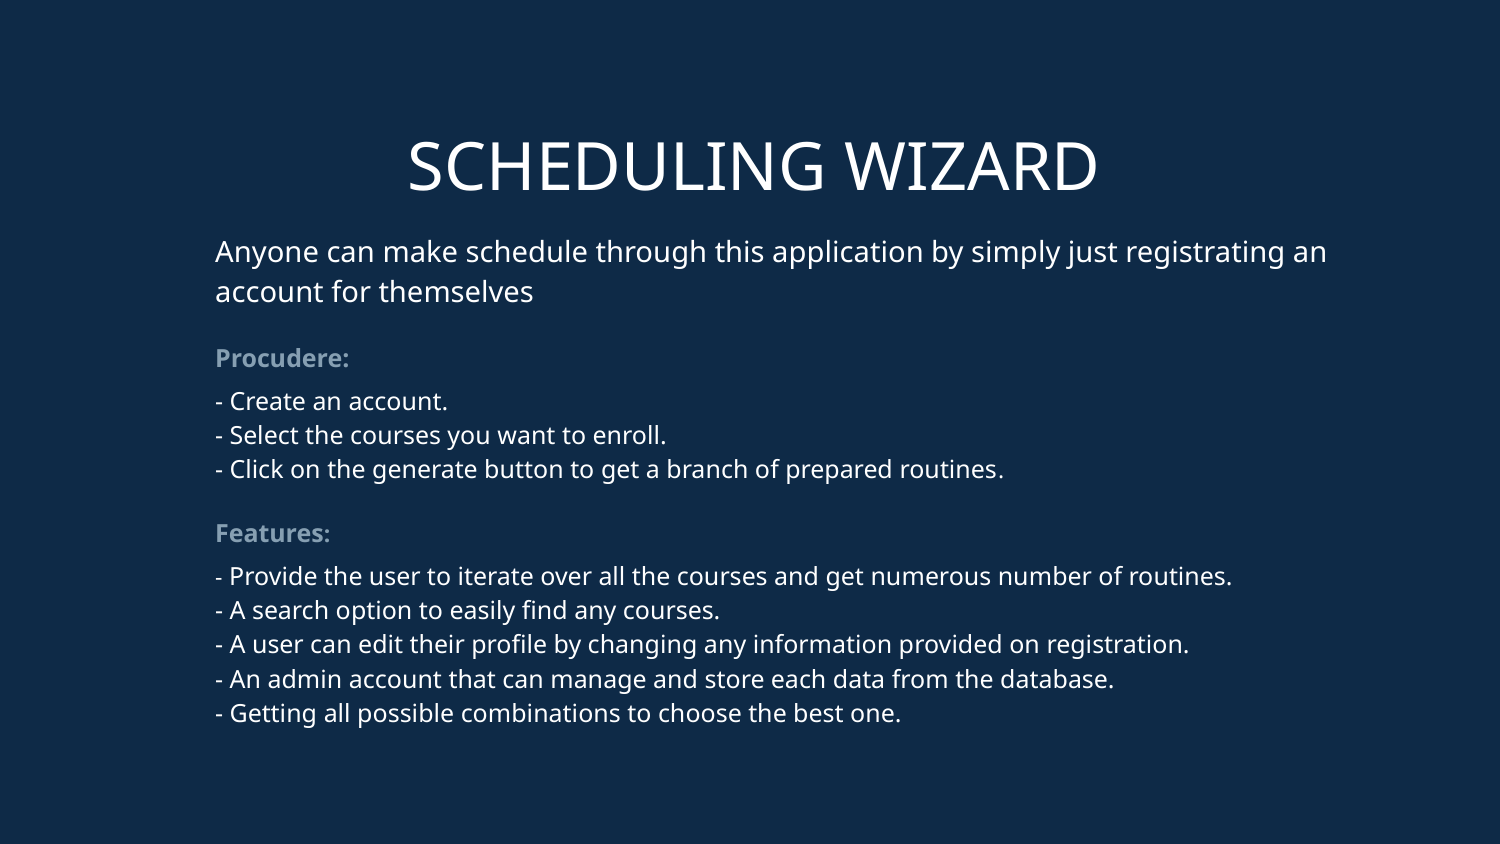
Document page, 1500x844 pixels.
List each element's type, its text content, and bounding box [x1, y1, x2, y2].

title SCHEDULING WIZARD [176, 109, 1333, 189]
list Anyone can make schedule through this application by simply just registrating an account for themselves Procudere: - Create an account. - Select the courses you want to enroll. - Click on the generate button to get a branch of prepared routines. Features: - Provide the user to iterate over all the courses and get numerous number of routines. - A search option to easily find any courses. - A user can edit their profile by changing any information provided on registration. - An admin account that can manage and store each data from the database. - Getting all possible combinations to choose the best one. [200, 213, 1357, 286]
